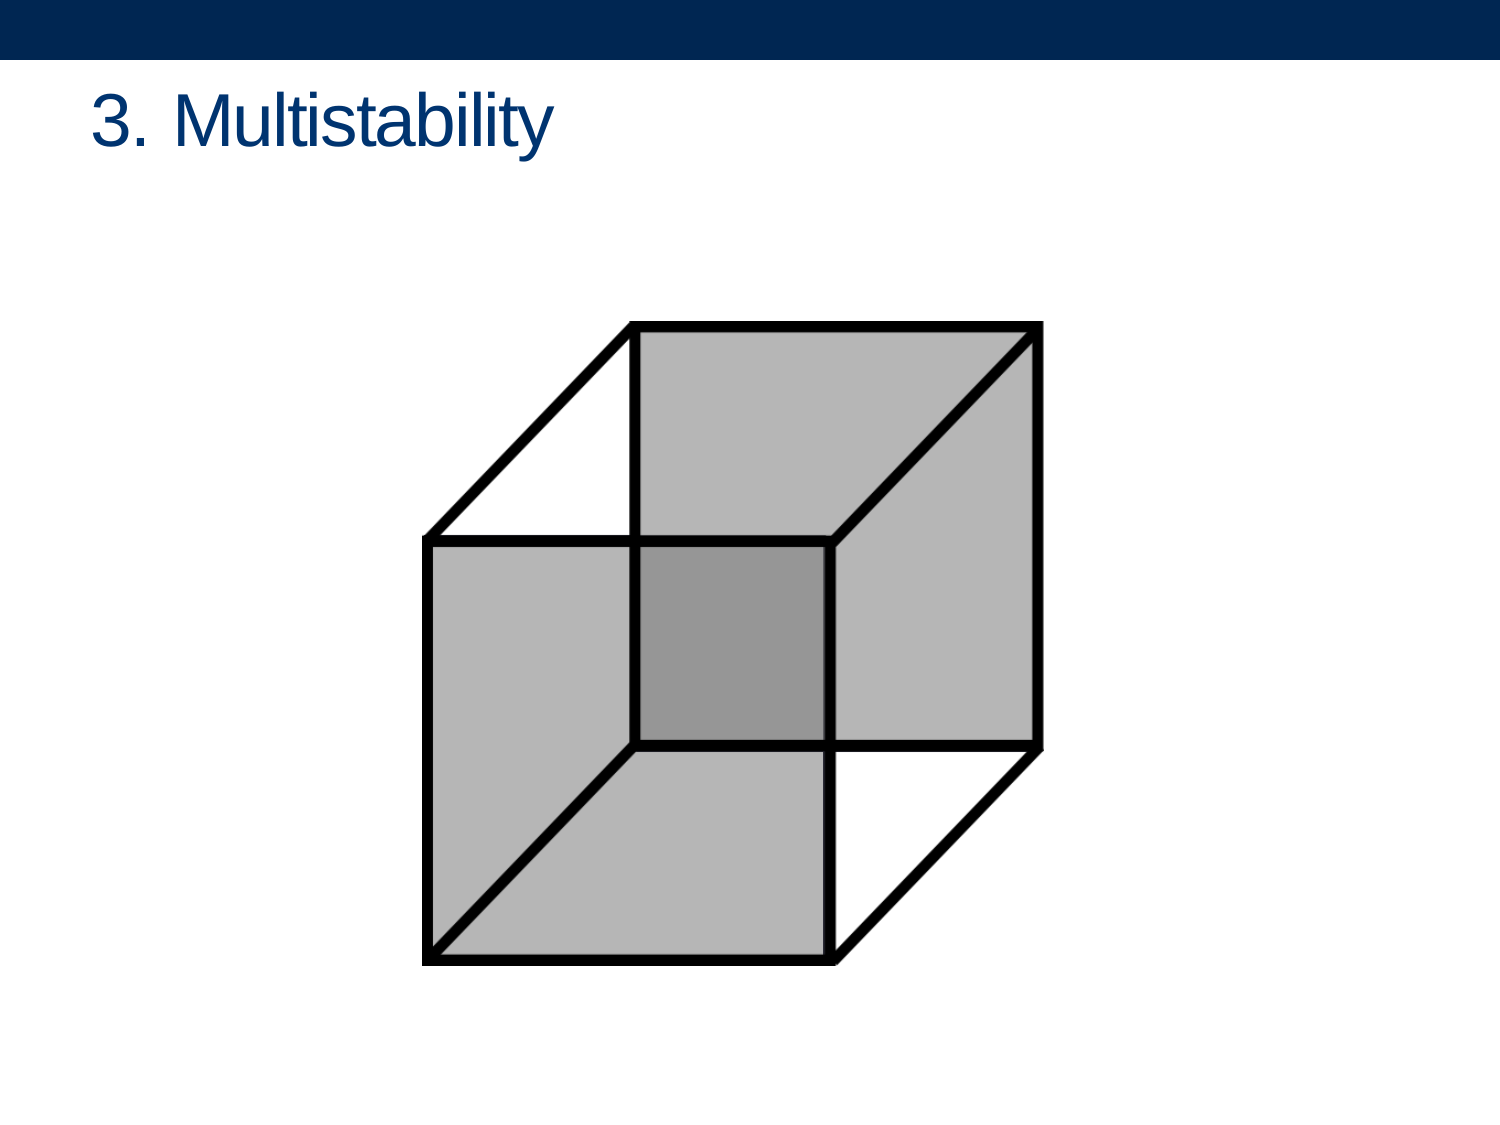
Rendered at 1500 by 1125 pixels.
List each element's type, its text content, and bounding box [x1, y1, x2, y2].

title 3. Multistability [87, 69, 1445, 260]
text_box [422, 321, 1044, 966]
